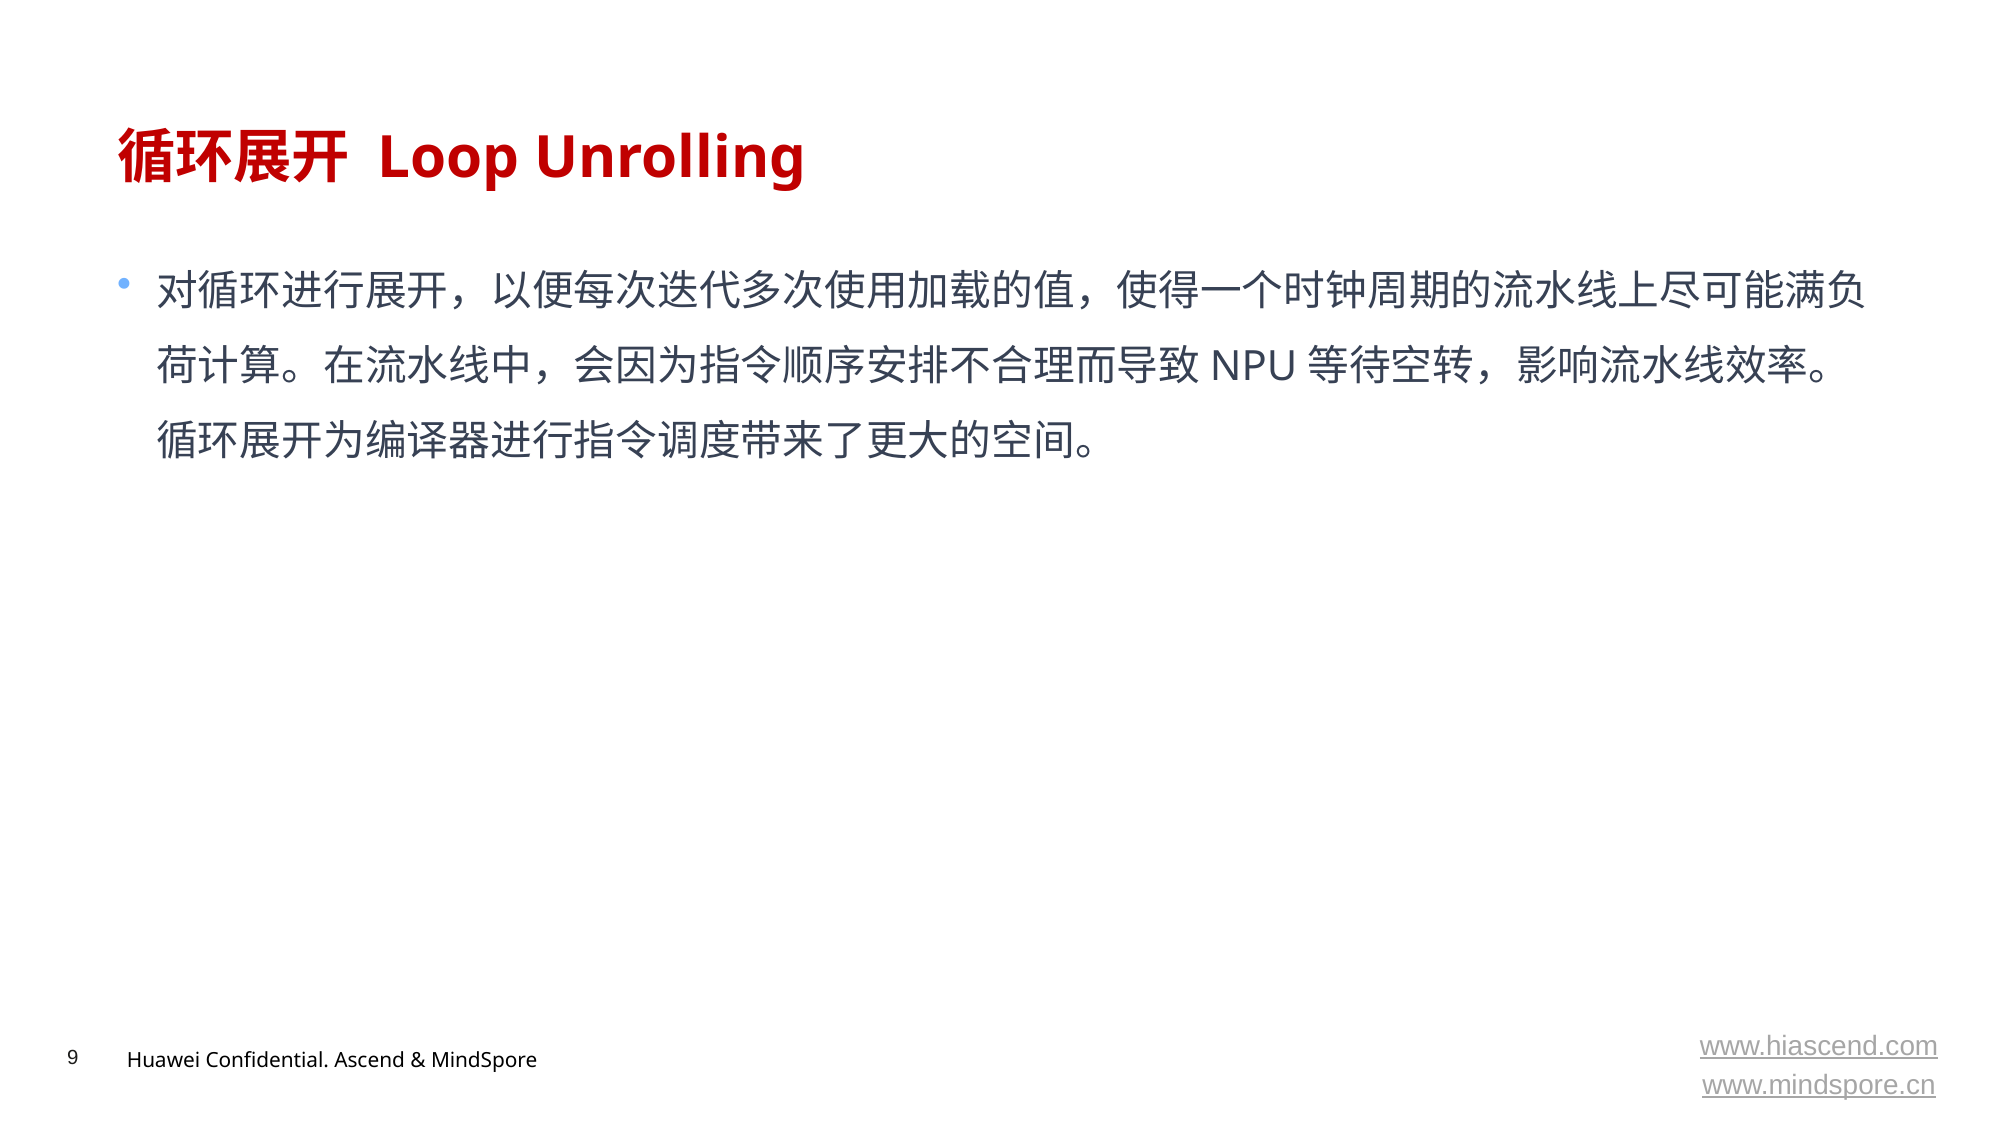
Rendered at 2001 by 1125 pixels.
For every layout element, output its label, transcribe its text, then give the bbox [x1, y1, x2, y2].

list 对循环进行展开，以便每次迭代多次使用加载的值，使得一个时钟周期的流水线上尽可能满负荷计算。在流水线中，会因为指令顺序安排不合理而导致NPU等待空转，影响流水线效率。循环展开为编译器进行指令调度带来了更大的空间。 [102, 231, 1901, 988]
title 循环展开 Loop Unrolling [102, 111, 1901, 209]
